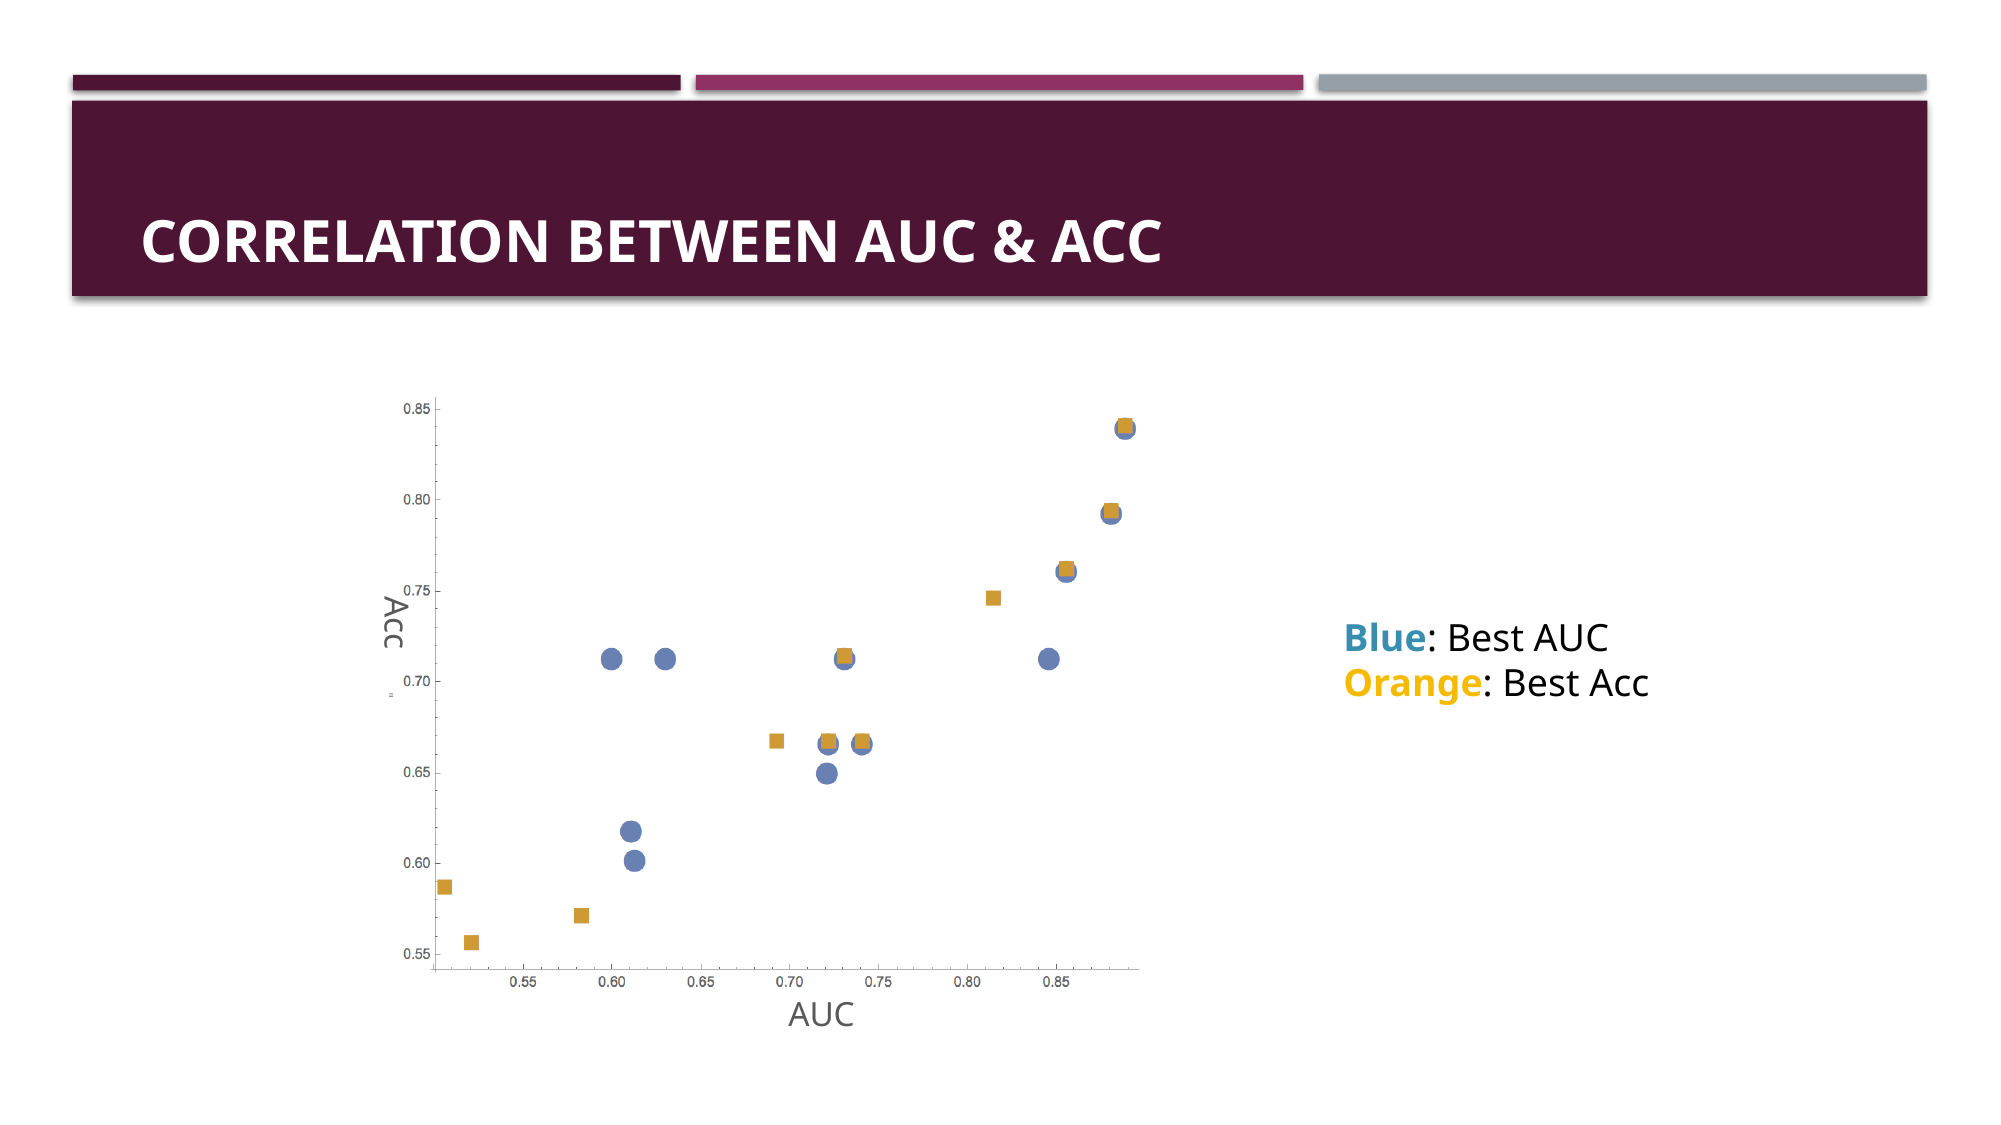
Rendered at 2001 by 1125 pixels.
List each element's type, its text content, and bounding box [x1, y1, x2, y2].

title Correlation between AUC & ACC [95, 115, 1905, 282]
text_box Blue: Best AUC Orange: Best Acc [1328, 606, 1672, 712]
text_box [353, 379, 1164, 1044]
